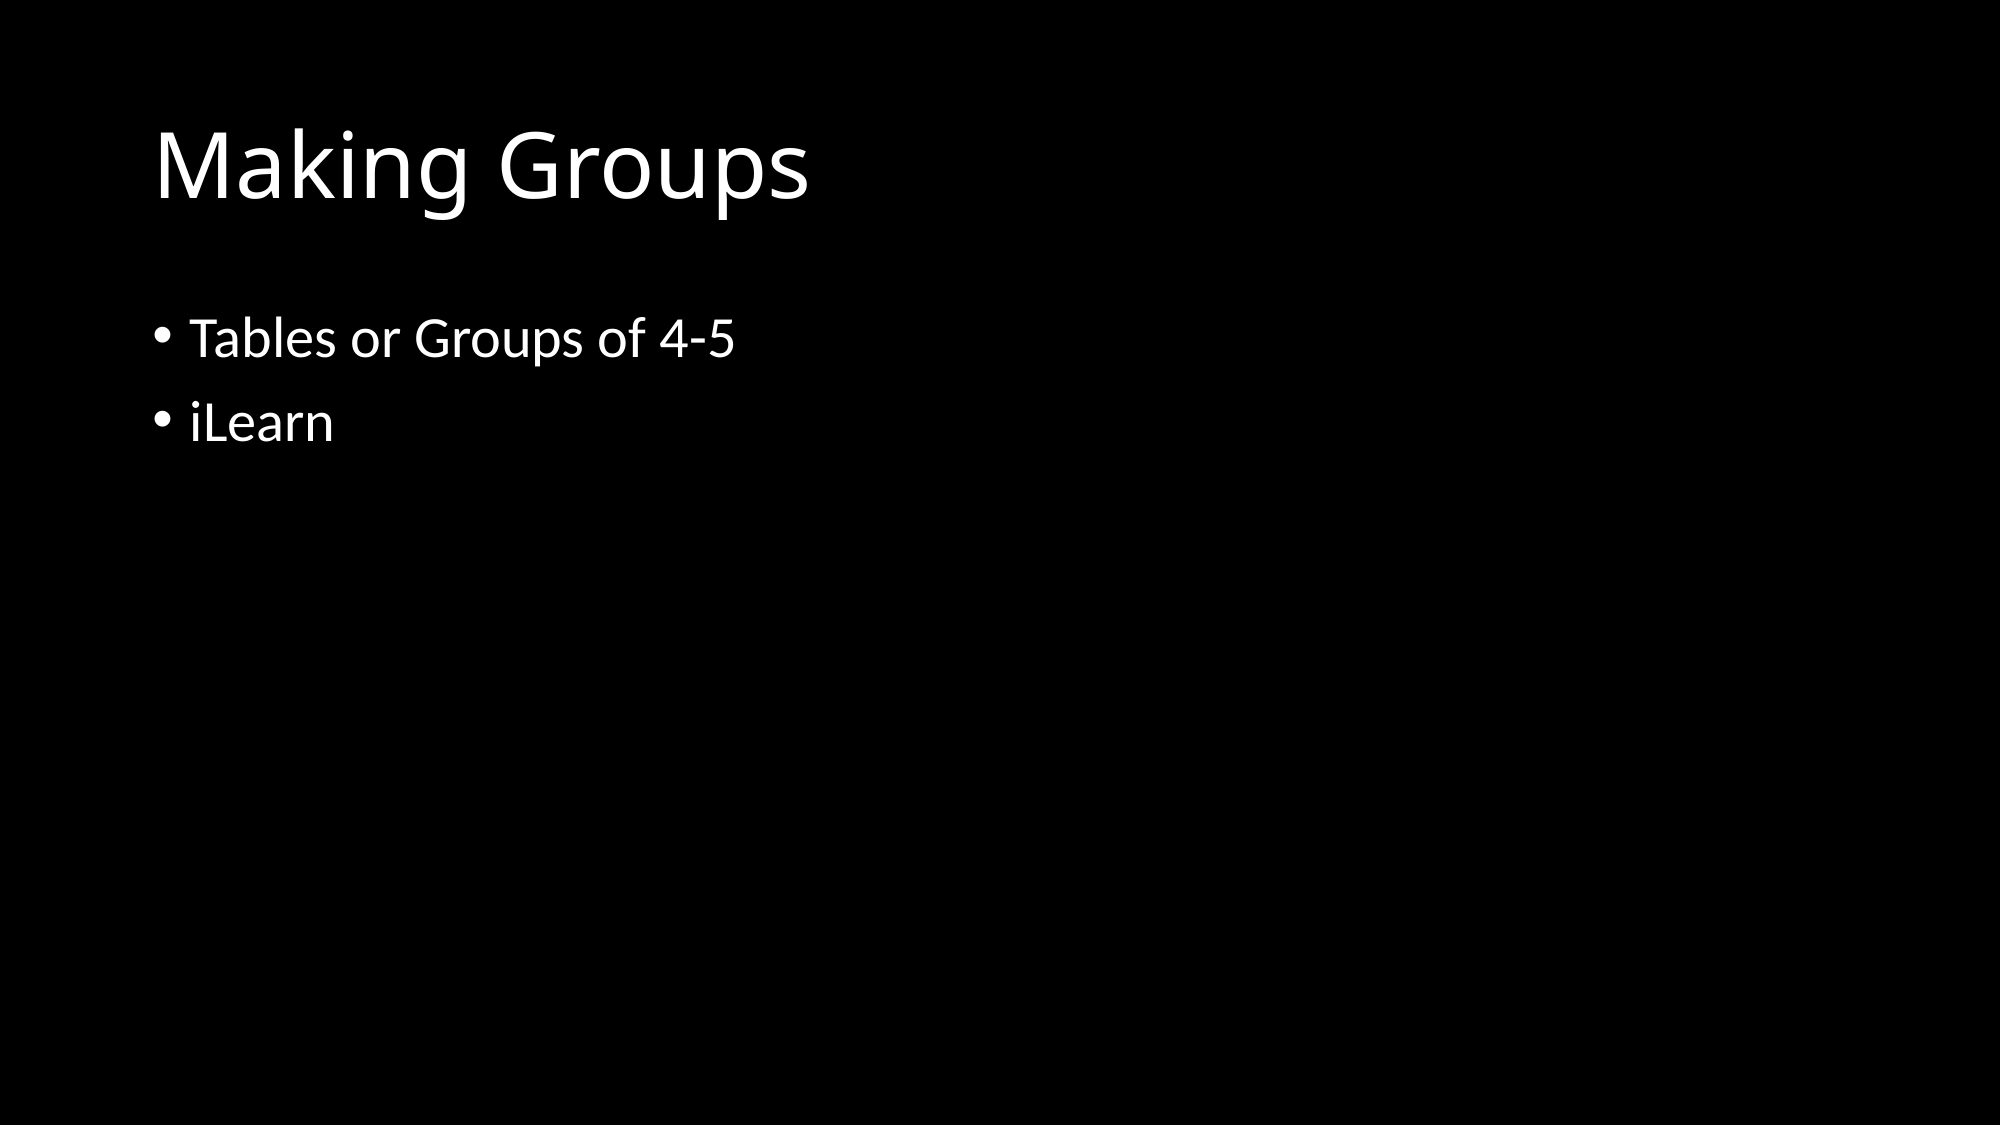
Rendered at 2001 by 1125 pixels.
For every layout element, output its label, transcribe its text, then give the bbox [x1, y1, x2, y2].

list Tables or Groups of 4-5 iLearn [137, 299, 1863, 1014]
title Making Groups [137, 59, 1863, 278]
